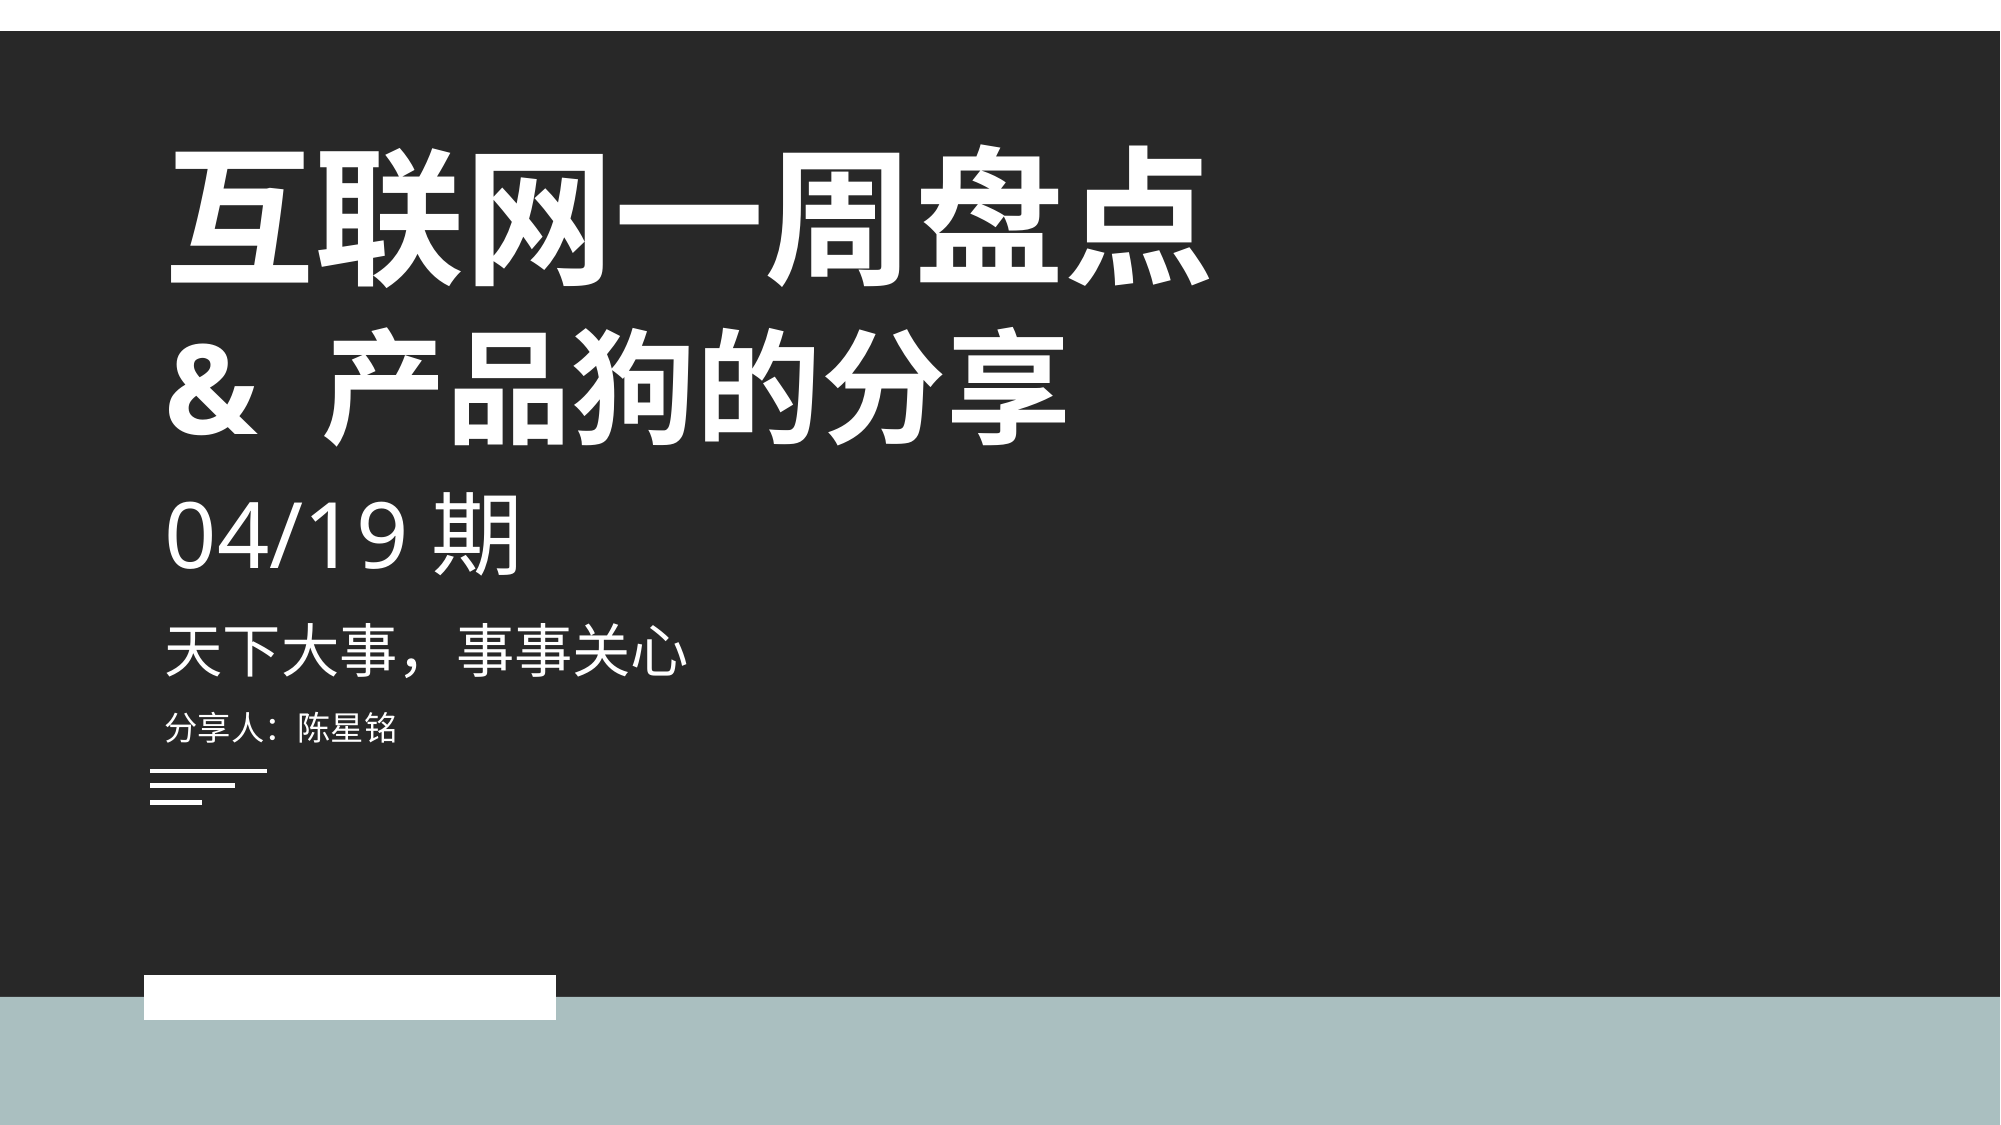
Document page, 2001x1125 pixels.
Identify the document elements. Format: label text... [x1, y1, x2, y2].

list 天下大事，事事关心 [150, 615, 1155, 703]
list 分享人：陈星铭 [150, 703, 1155, 762]
list 互联网一周盘点 & 产品狗的分享 04/19期 [150, 136, 1868, 626]
